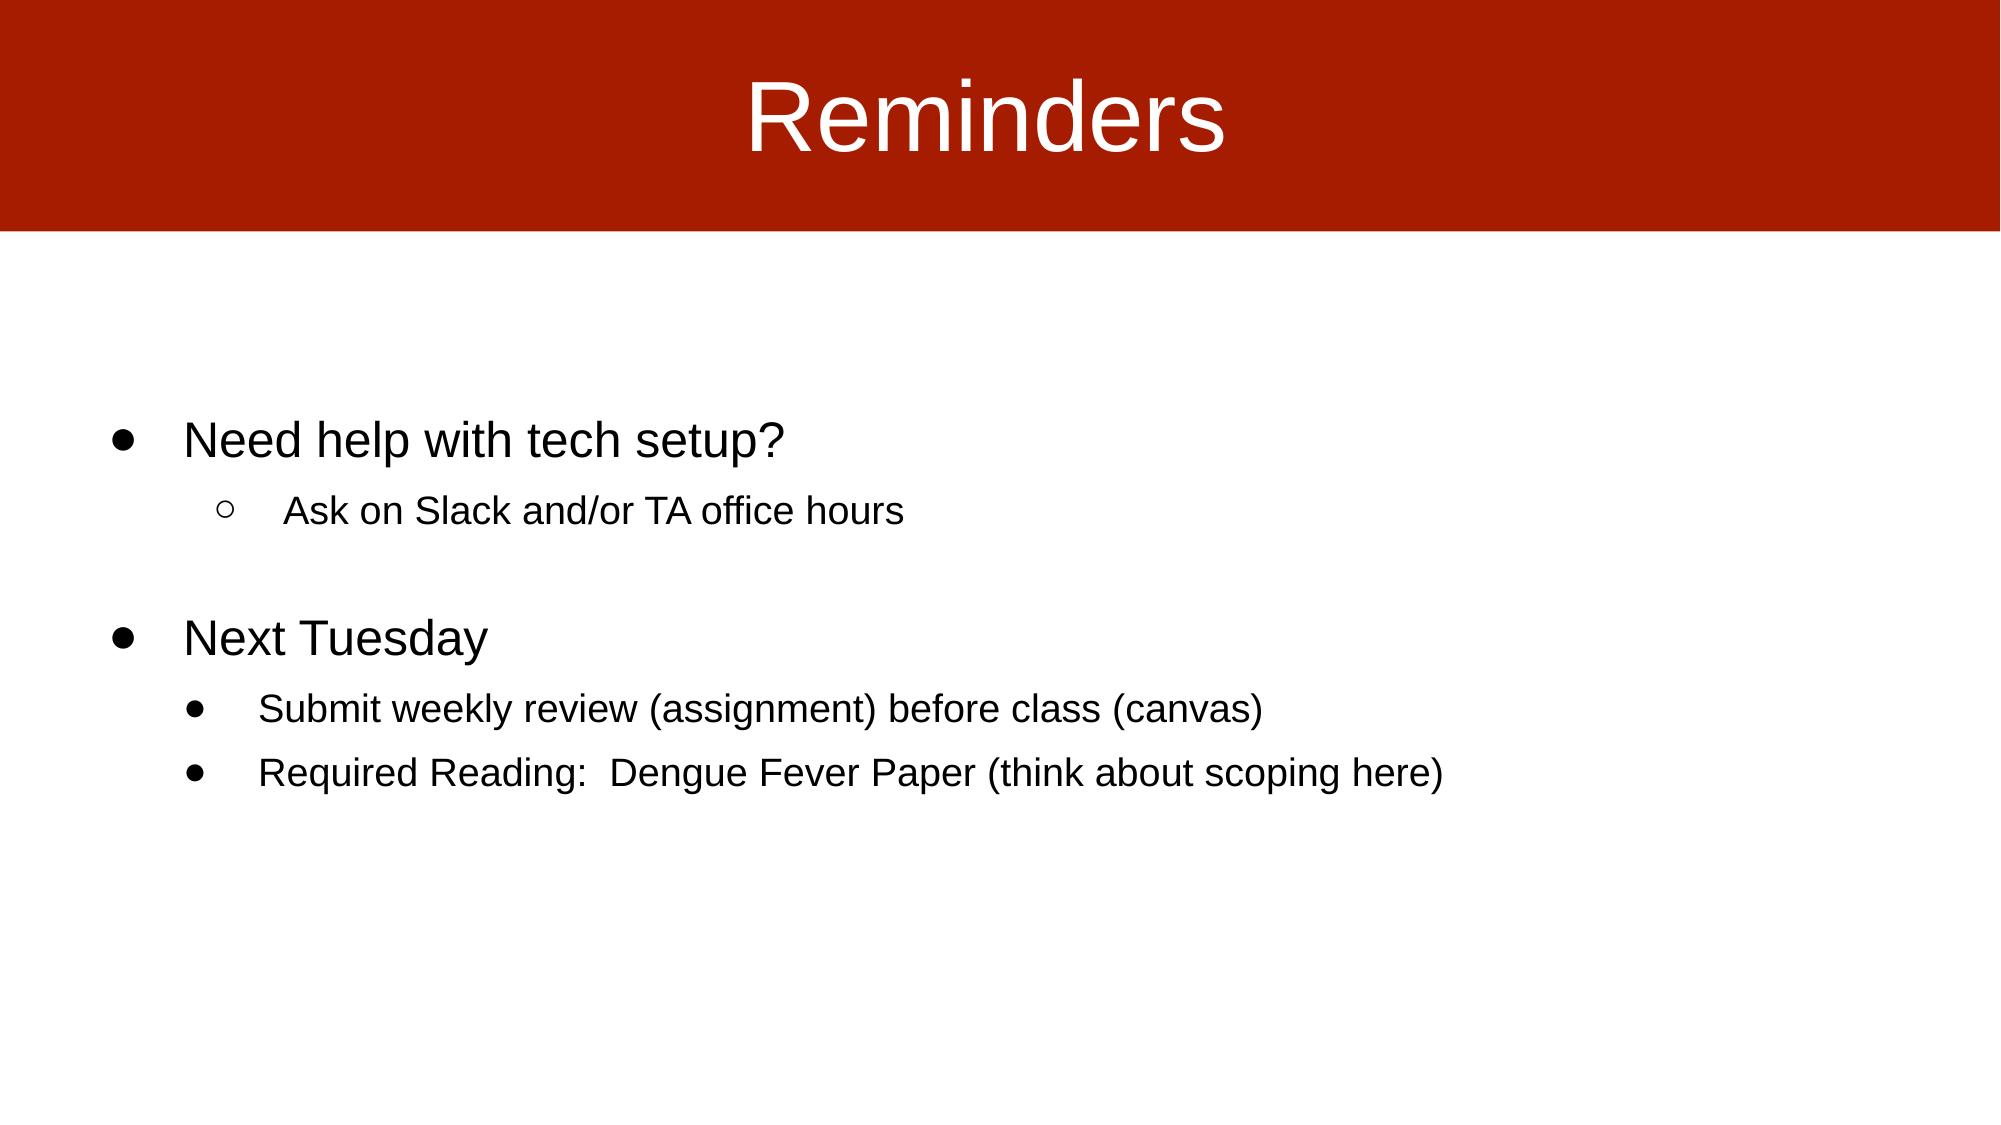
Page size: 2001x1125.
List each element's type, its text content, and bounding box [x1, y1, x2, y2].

title Reminders [68, 0, 1932, 223]
list Need help with tech setup? Ask on Slack and/or TA office hours Next Tuesday Submit weekly review (assignment) before class (canvas) Required Reading: Dengue Fever Paper (think about scoping here) [68, 252, 1932, 1083]
